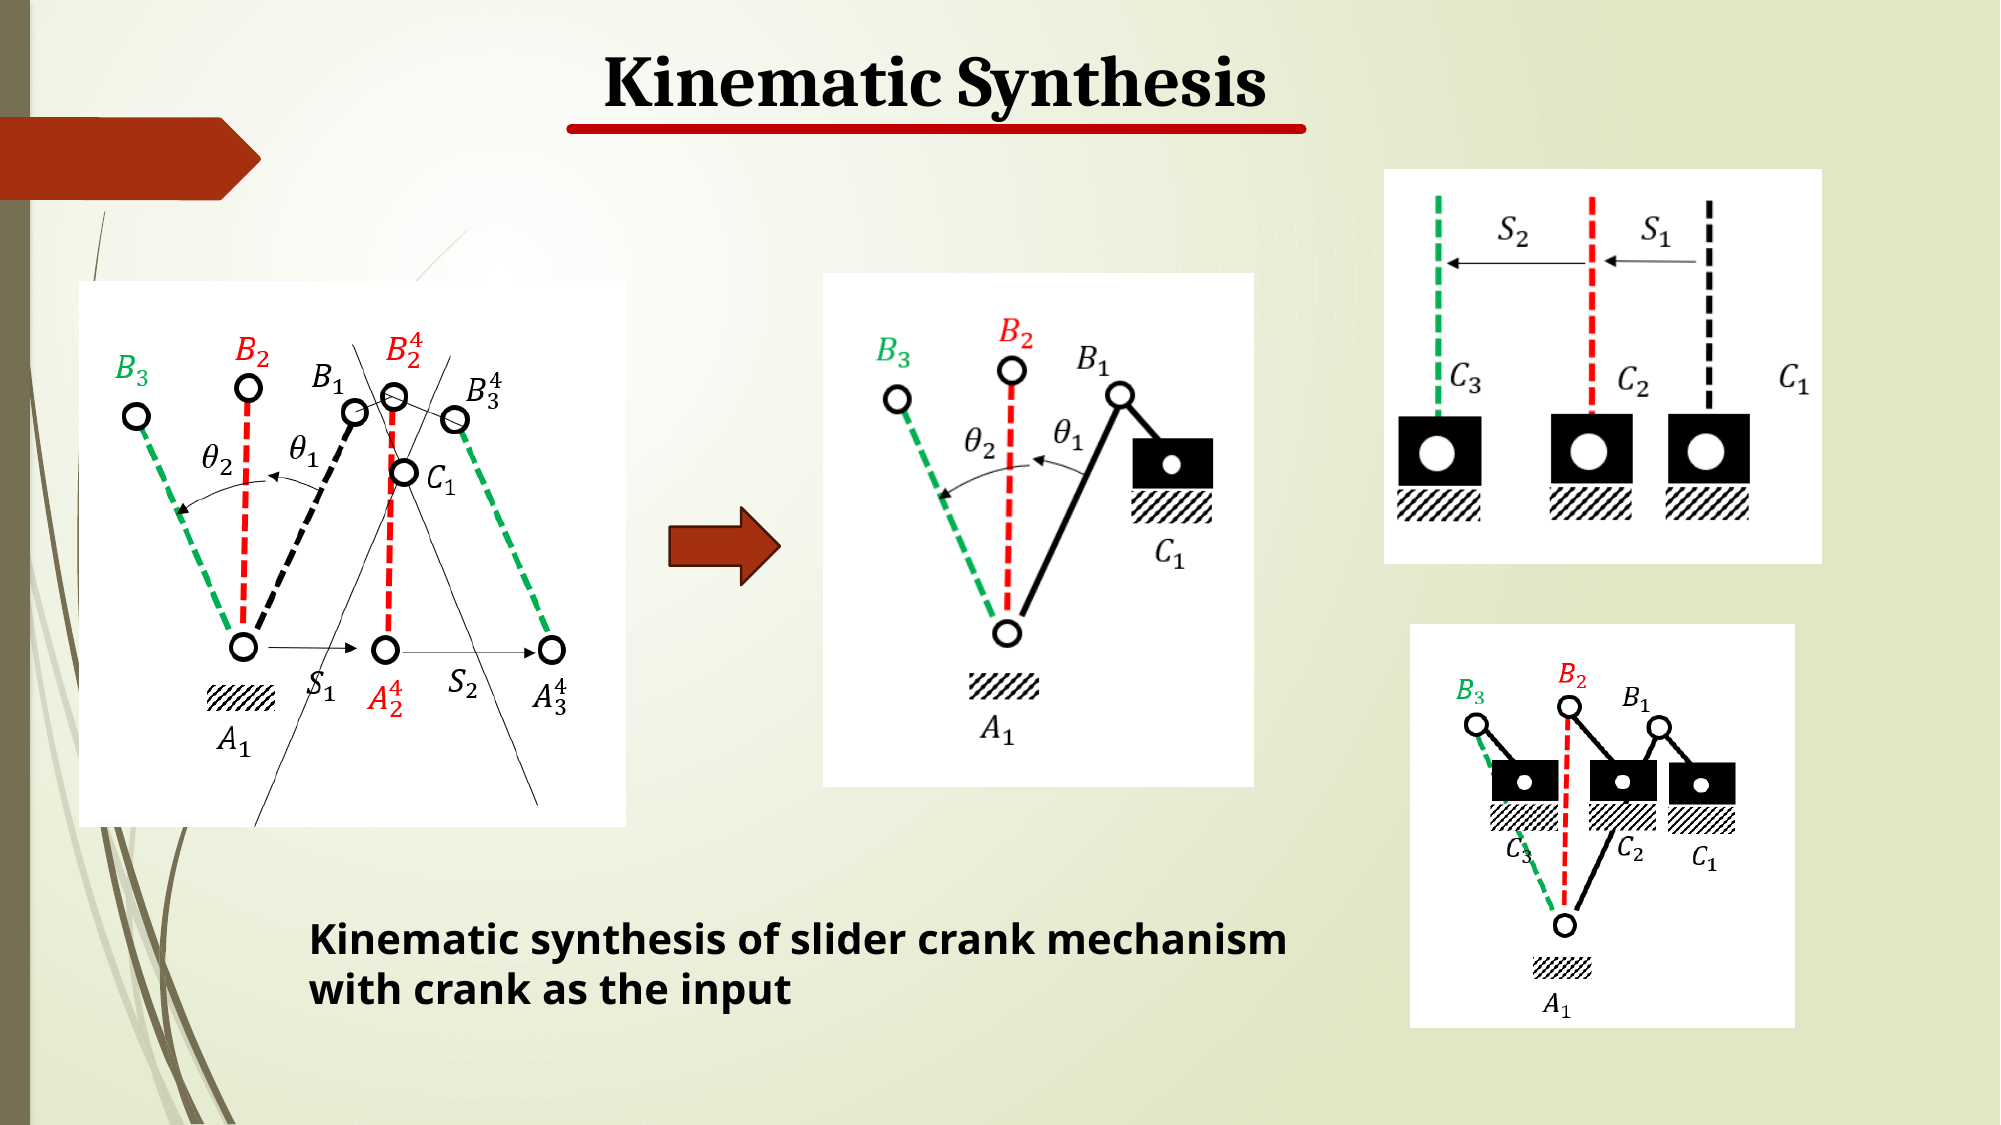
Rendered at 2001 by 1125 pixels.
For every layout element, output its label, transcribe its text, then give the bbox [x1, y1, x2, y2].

picture [1384, 169, 1822, 565]
text_box [668, 506, 781, 587]
picture [1409, 624, 1795, 1028]
text_box Kinematic Synthesis [588, 25, 1284, 124]
picture [822, 272, 1254, 788]
picture [79, 281, 626, 827]
text_box Kinematic synthesis of slider crank mechanism with crank as the input [293, 905, 1304, 1020]
